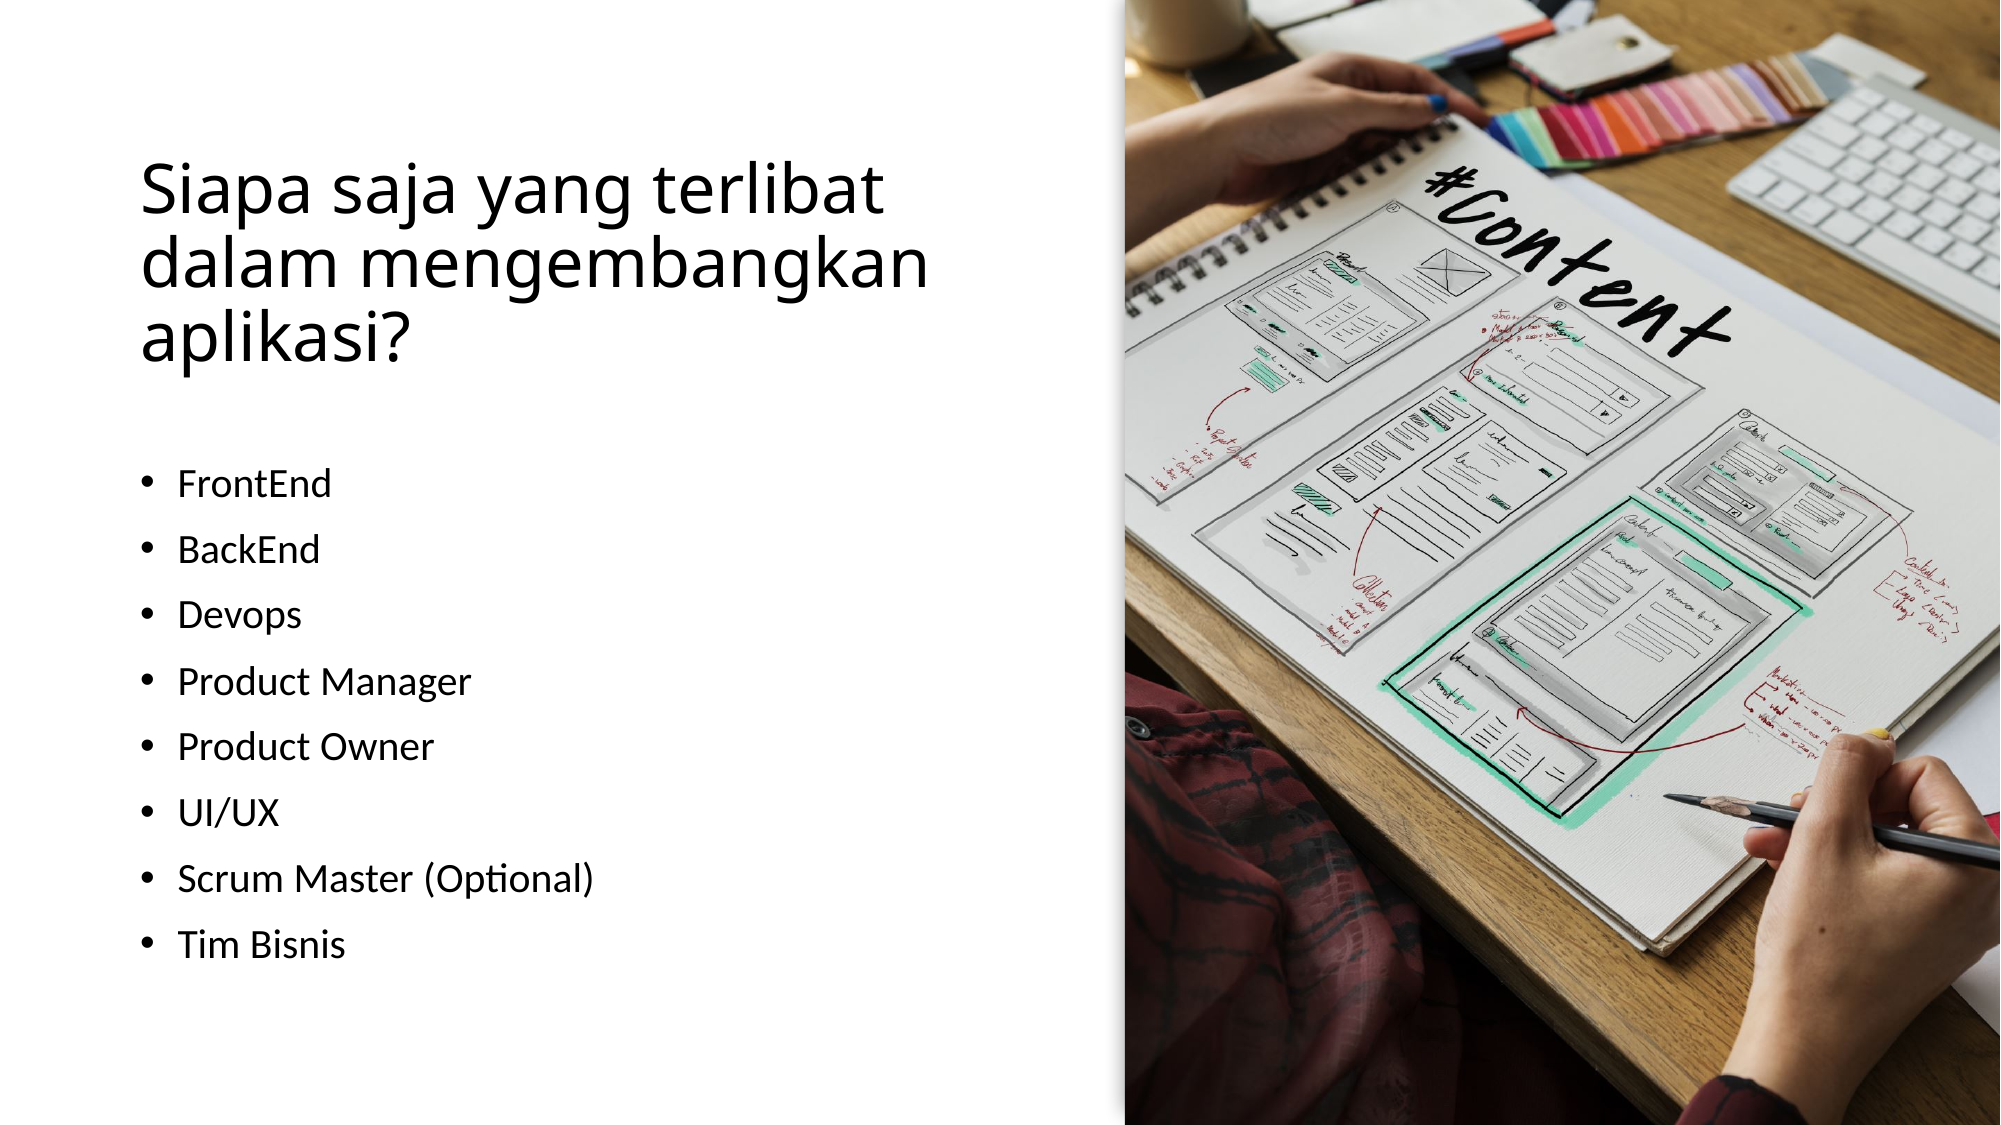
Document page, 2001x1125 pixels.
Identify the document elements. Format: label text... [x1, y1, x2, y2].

text_box [0, 0, 1124, 1125]
title Siapa saja yang terlibat dalam mengembangkan aplikasi? [124, 125, 1000, 405]
picture [1124, 0, 2000, 1125]
list FrontEnd BackEnd Devops Product Manager Product Owner UI/UX Scrum Master (Optional) Tim Bisnis [124, 405, 1000, 1024]
